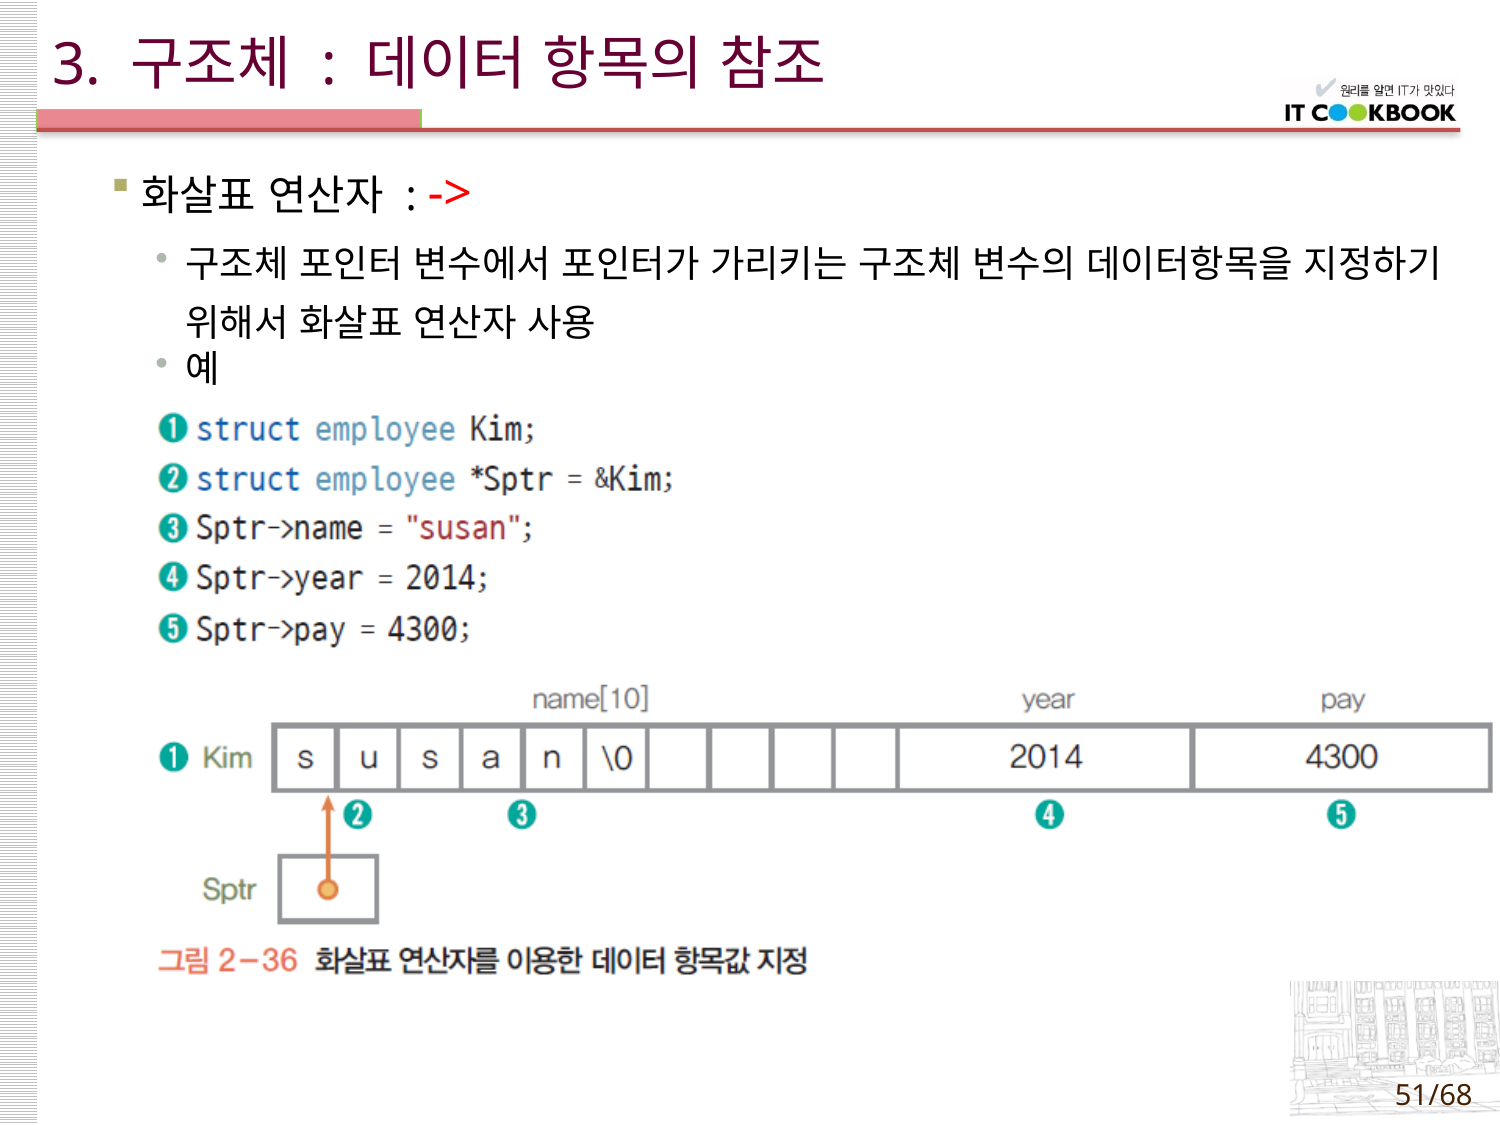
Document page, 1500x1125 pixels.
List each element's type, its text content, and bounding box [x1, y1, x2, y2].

picture [1443, 1094, 1452, 1103]
picture [1281, 75, 1459, 123]
picture [1459, 1095, 1468, 1103]
picture [151, 408, 1500, 1125]
list 화살표 연산자 : -> 구조체 포인터 변수에서 포인터가 가리키는 구조체 변수의 데이터항목을 지정하기 위해서 화살표 연산자 사용 예 [37, 152, 1463, 1091]
picture [1461, 1086, 1467, 1093]
title 3. 구조체 : 데이터 항목의 참조 [37, 13, 1278, 109]
